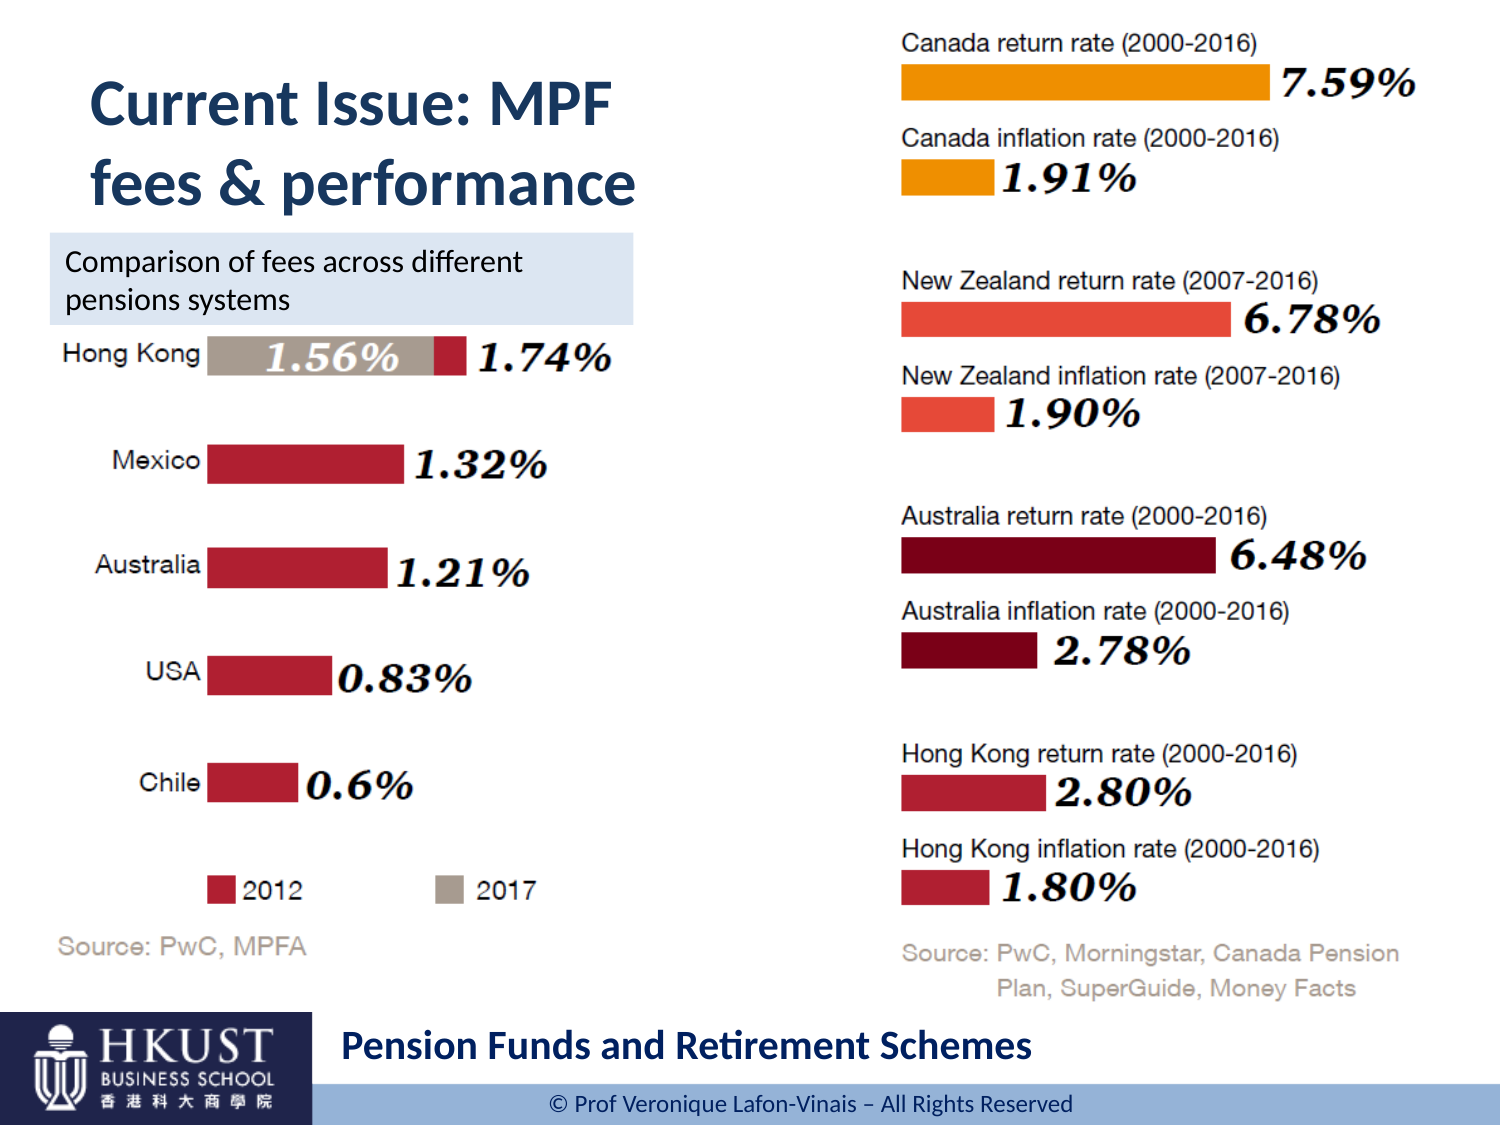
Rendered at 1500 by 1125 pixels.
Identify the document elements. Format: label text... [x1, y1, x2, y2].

picture [0, 1012, 1500, 1125]
text_box Comparison of fees across different pensions systems [49, 232, 634, 311]
footer Pension Funds and Retirement Schemes [326, 1007, 1500, 1078]
picture [49, 312, 634, 968]
picture [894, 8, 1454, 1008]
title Current Issue: MPF fees & performance [74, 44, 726, 233]
